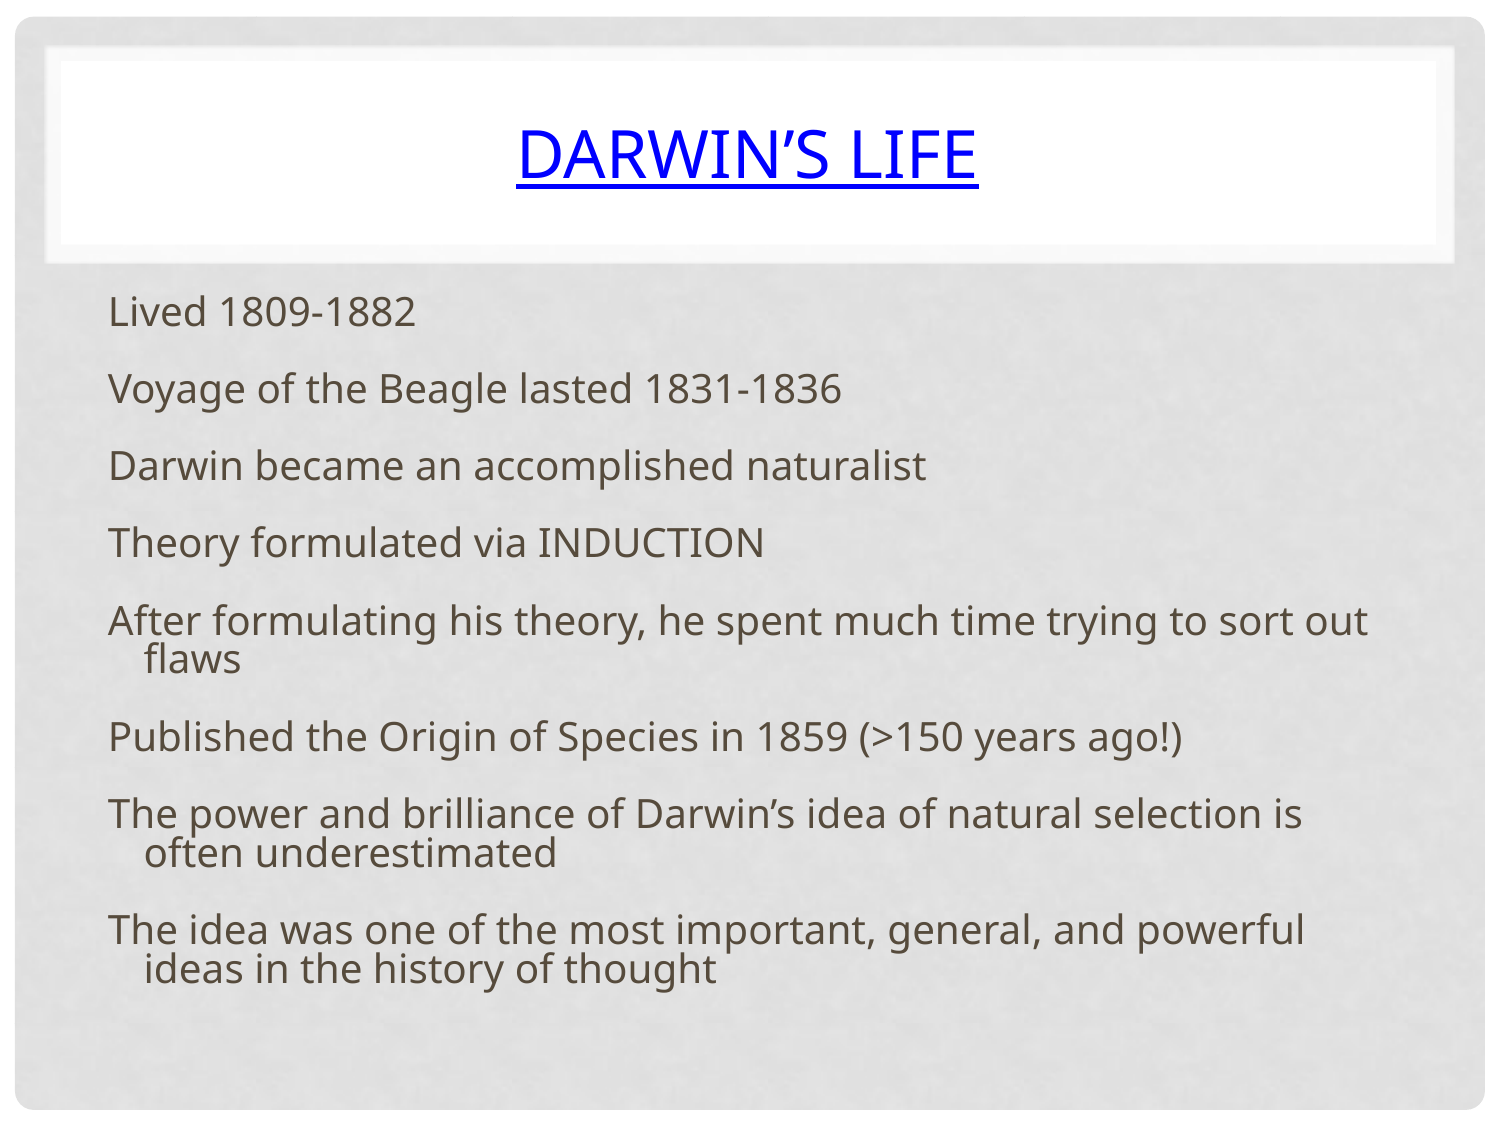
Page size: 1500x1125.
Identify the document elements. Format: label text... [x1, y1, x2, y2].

list Lived 1809-1882 Voyage of the Beagle lasted 1831-1836 Darwin became an accomplished naturalist Theory formulated via INDUCTION After formulating his theory, he spent much time trying to sort out flaws Published the Origin of Species in 1859 (>150 years ago!) The power and brilliance of Darwin’s idea of natural selection is often underestimated The idea was one of the most important, general, and powerful ideas in the history of thought [75, 287, 1425, 1005]
title Darwin’s life [69, 66, 1425, 238]
